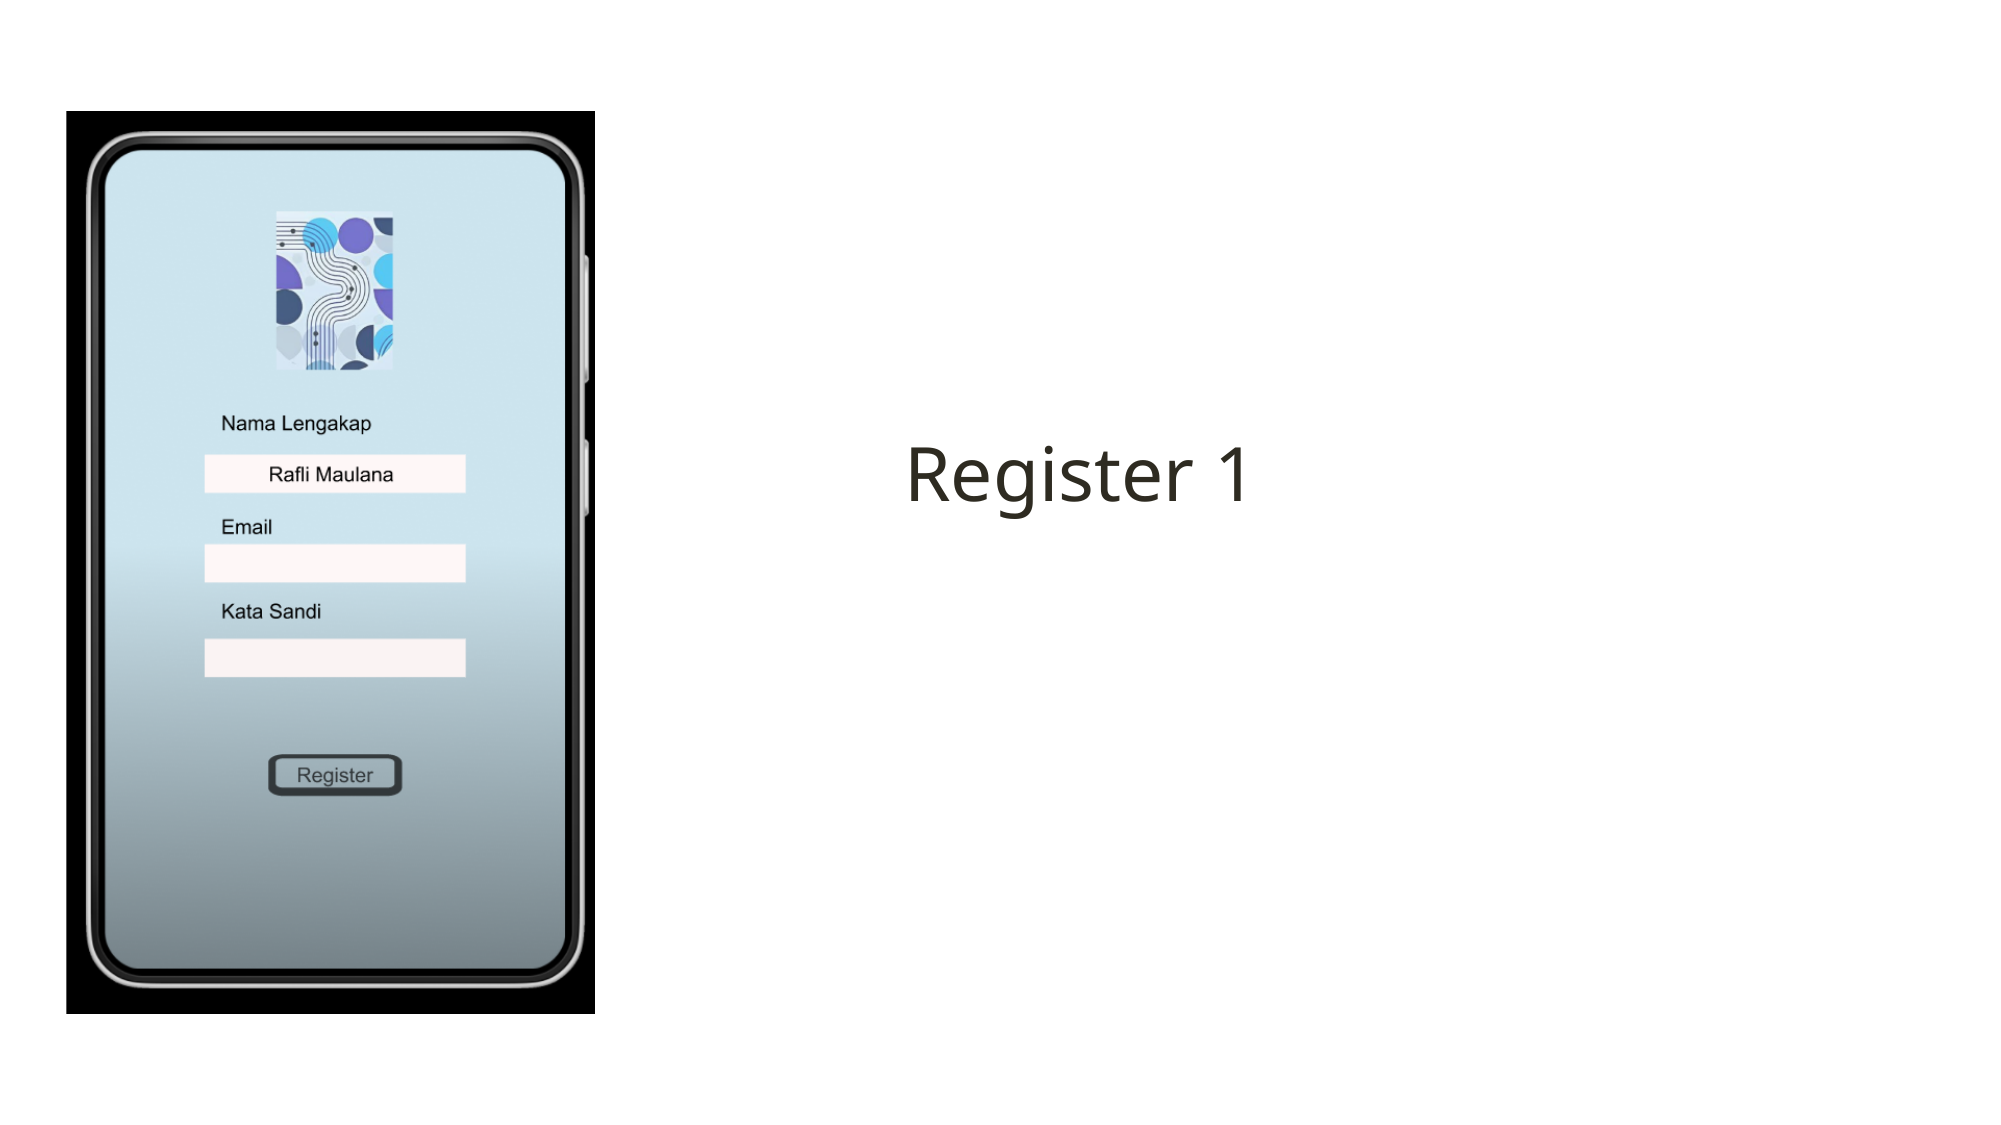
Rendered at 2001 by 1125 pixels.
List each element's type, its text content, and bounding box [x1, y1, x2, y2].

text_box Register 1 [889, 418, 1588, 524]
picture [66, 110, 596, 1014]
